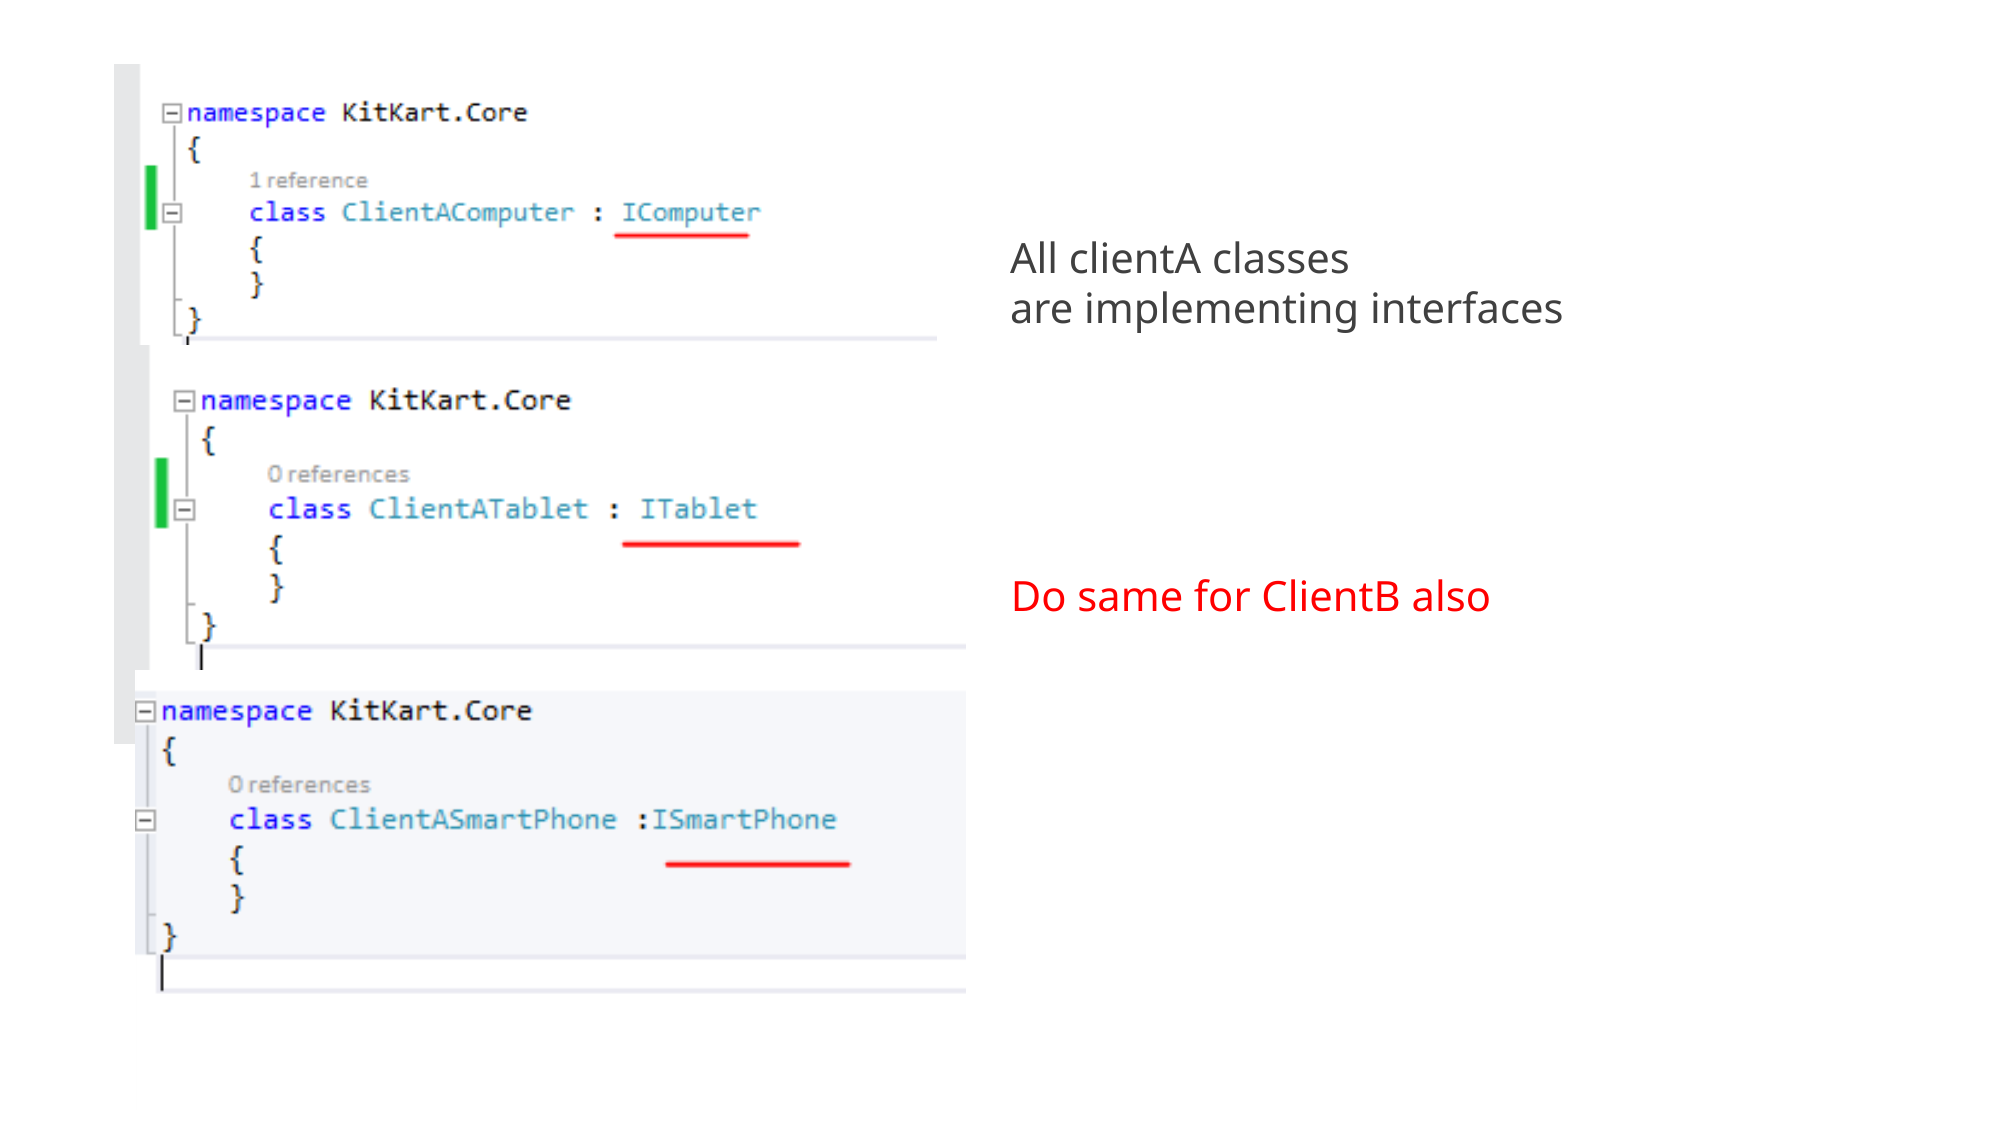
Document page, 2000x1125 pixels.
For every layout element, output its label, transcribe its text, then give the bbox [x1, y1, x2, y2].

text_box All clientA classes are implementing interfaces [1009, 231, 1564, 333]
text_box Do same for ClientB also [1010, 570, 1492, 621]
picture [113, 64, 966, 1111]
